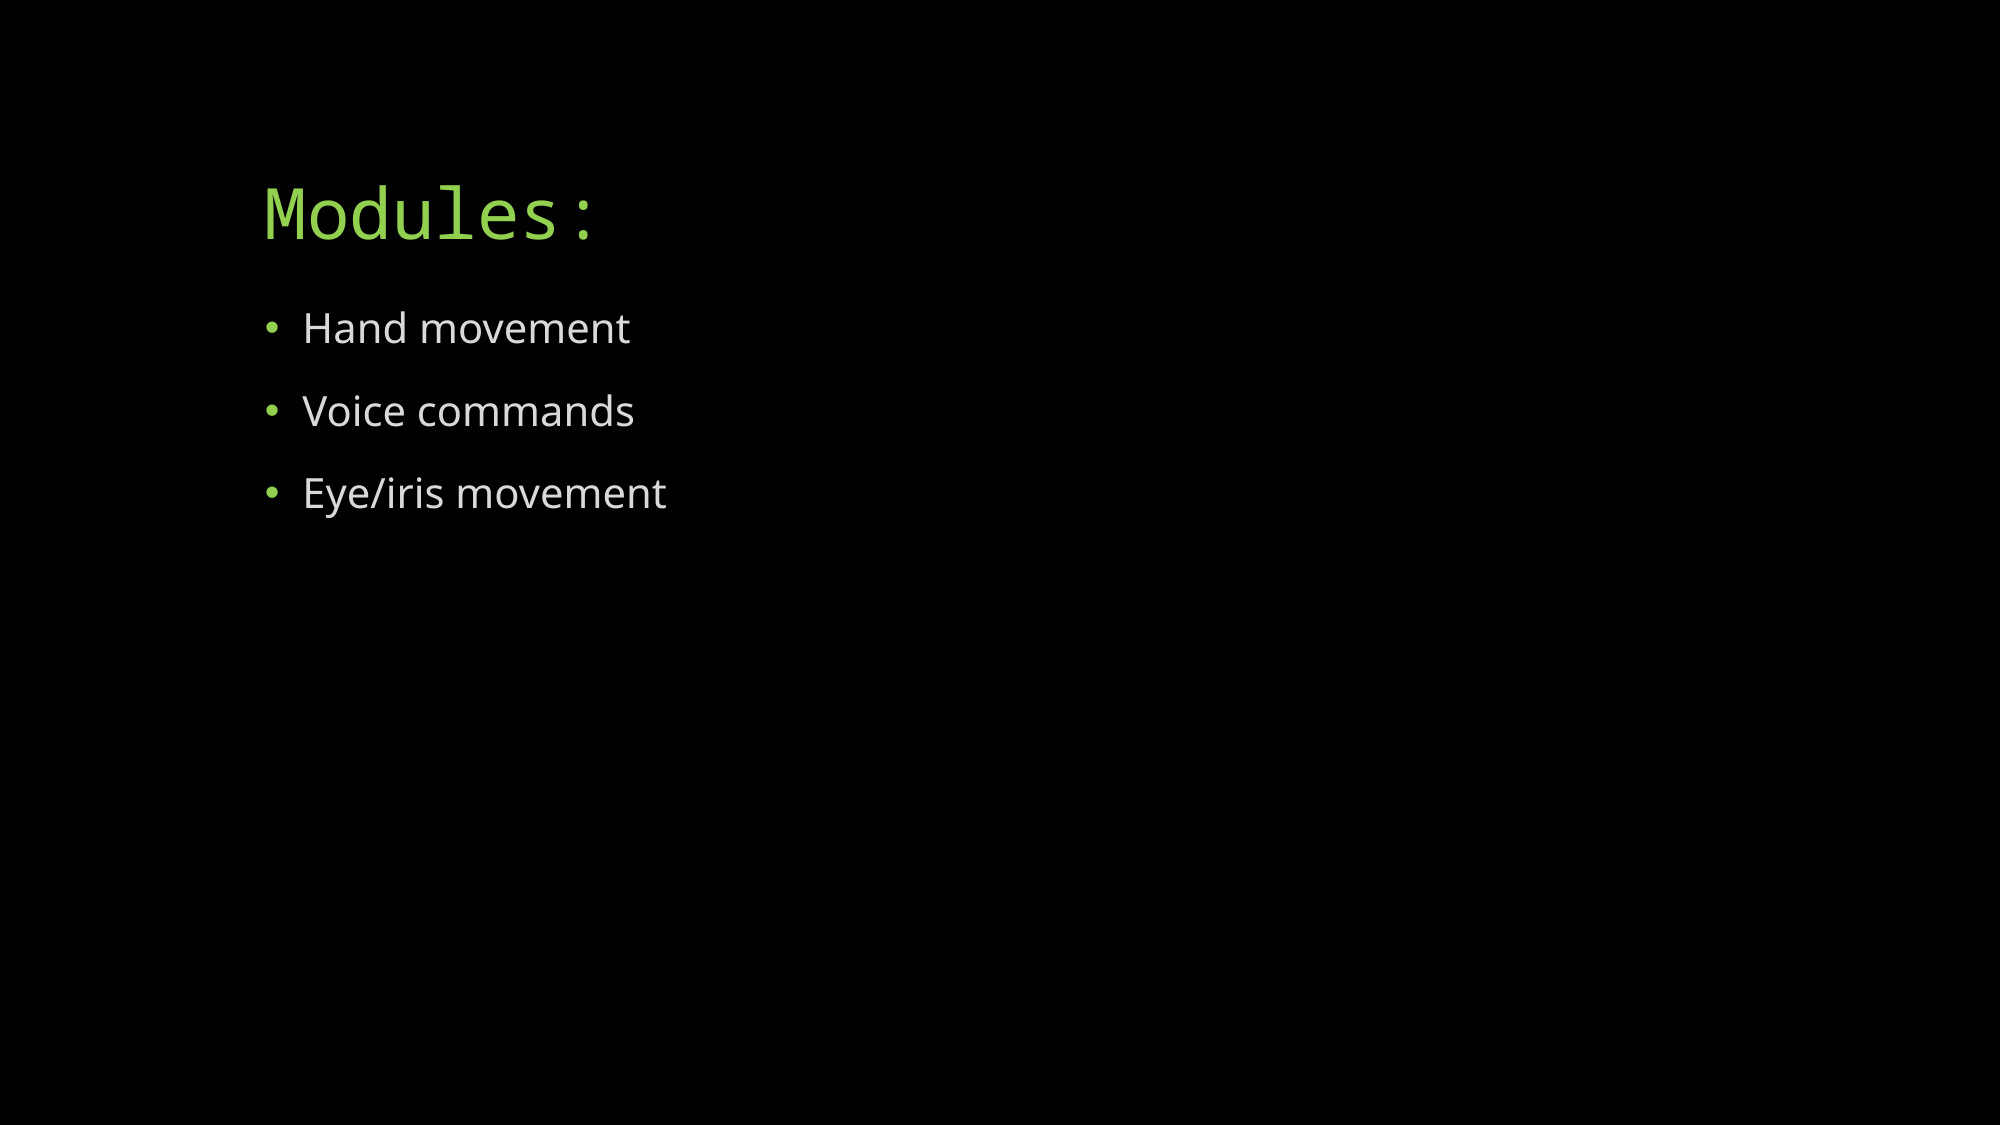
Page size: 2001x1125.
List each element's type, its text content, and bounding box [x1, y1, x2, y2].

list Hand movement Voice commands Eye/iris movement [249, 299, 1750, 1000]
title Modules: [249, 75, 1750, 263]
